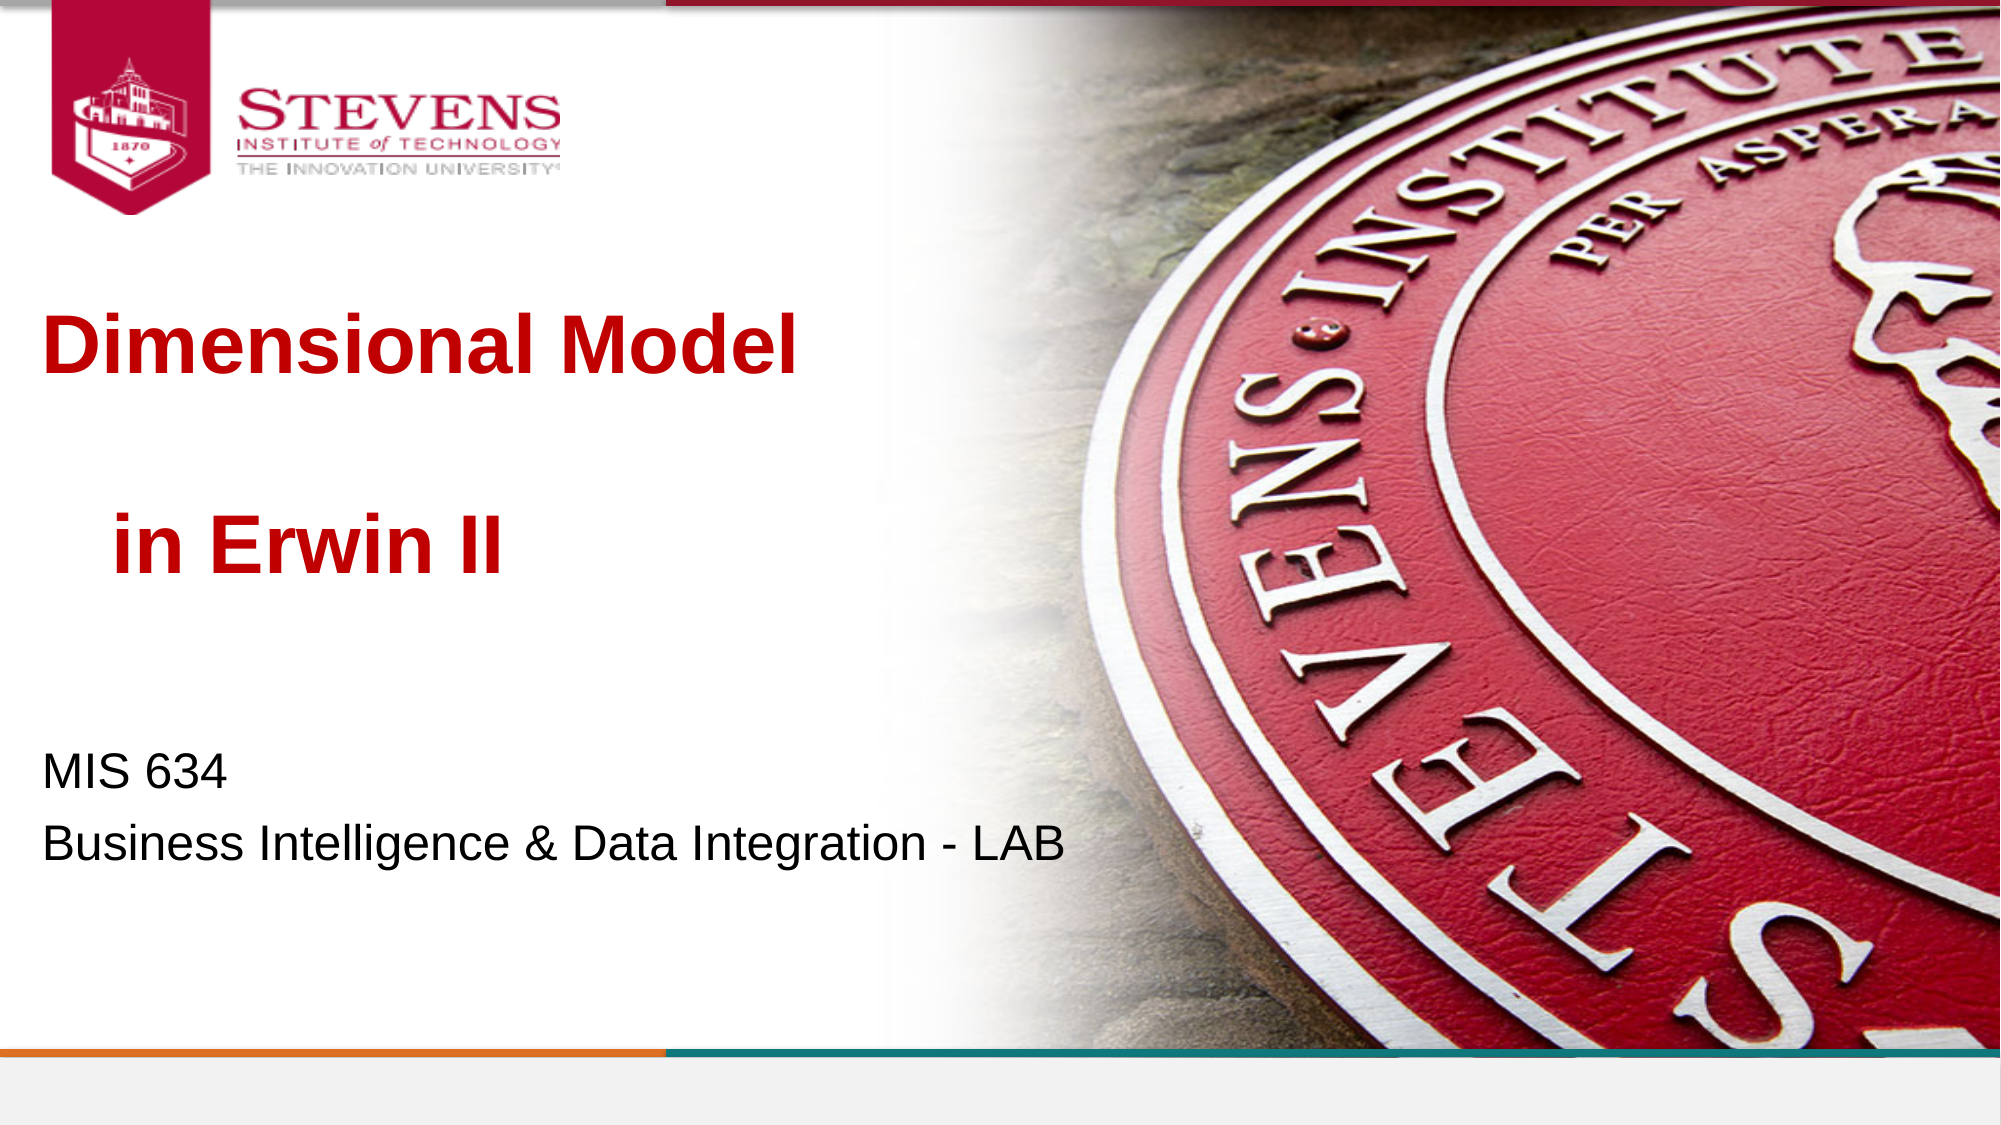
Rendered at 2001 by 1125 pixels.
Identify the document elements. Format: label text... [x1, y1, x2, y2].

picture [828, 6, 2000, 1049]
list MIS 634 Business Intelligence & Data Integration - LAB [27, 718, 1123, 925]
list Dimensional Model in Erwin II [27, 283, 1121, 554]
